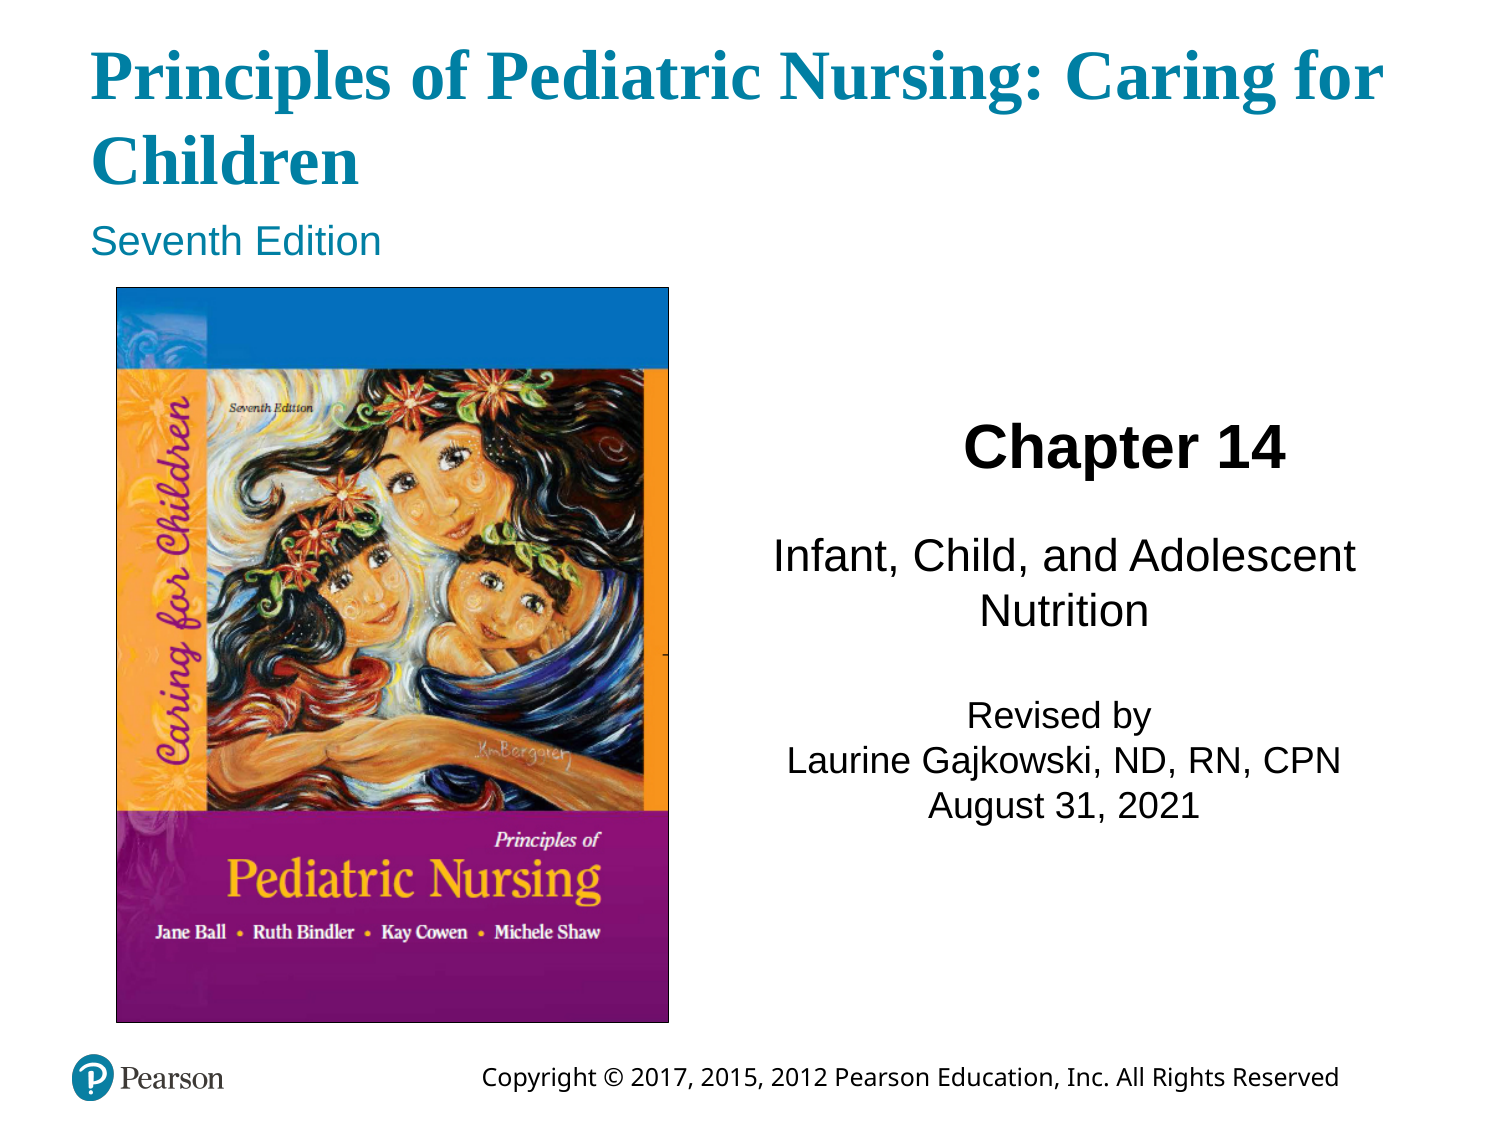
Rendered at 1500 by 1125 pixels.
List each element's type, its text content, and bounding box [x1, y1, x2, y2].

picture [72, 1054, 88, 1070]
list Chapter 14 [825, 347, 1425, 497]
picture [98, 1054, 224, 1101]
picture [117, 288, 669, 1022]
picture [72, 1087, 83, 1101]
list Copyright © 2017, 2015, 2012 Pearson Education, Inc. All Rights Reserved [466, 1062, 1447, 1091]
list Infant, Child, and Adolescent Nutrition Revised by Laurine Gajkowski, ND, RN, CPN August 31, 2021 [673, 510, 1461, 750]
list Seventh Edition [75, 198, 1425, 263]
picture [80, 1063, 106, 1088]
title Principles of Pediatric Nursing: Caring for Children [75, 13, 1425, 187]
